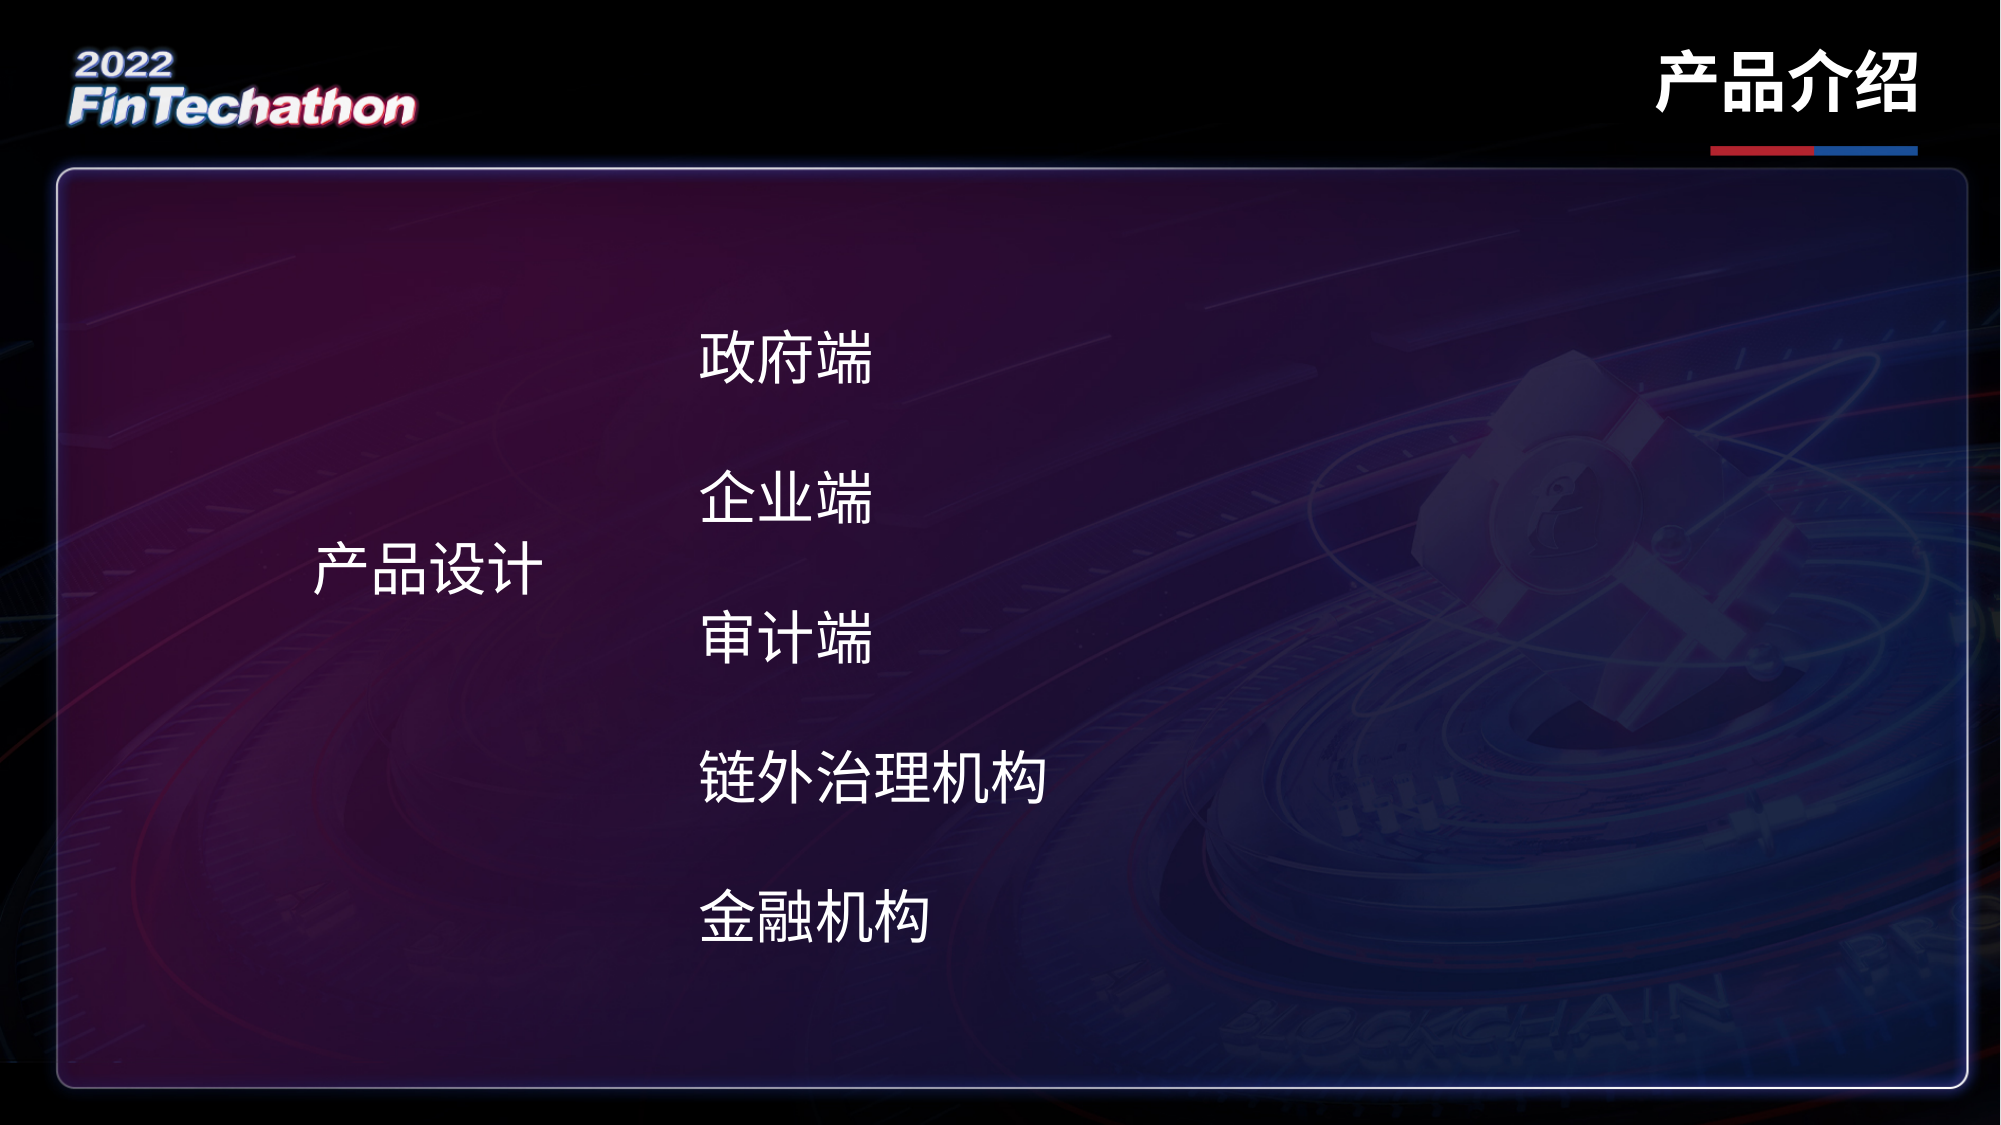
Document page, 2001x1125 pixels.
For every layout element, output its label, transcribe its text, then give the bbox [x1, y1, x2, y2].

text_box 产品设计 [297, 524, 684, 610]
picture [0, 0, 2001, 1125]
text_box 产品介绍 [1014, 32, 1936, 128]
text_box 政府端 企业端 审计端 链外治理机构 金融机构 [684, 313, 1685, 958]
